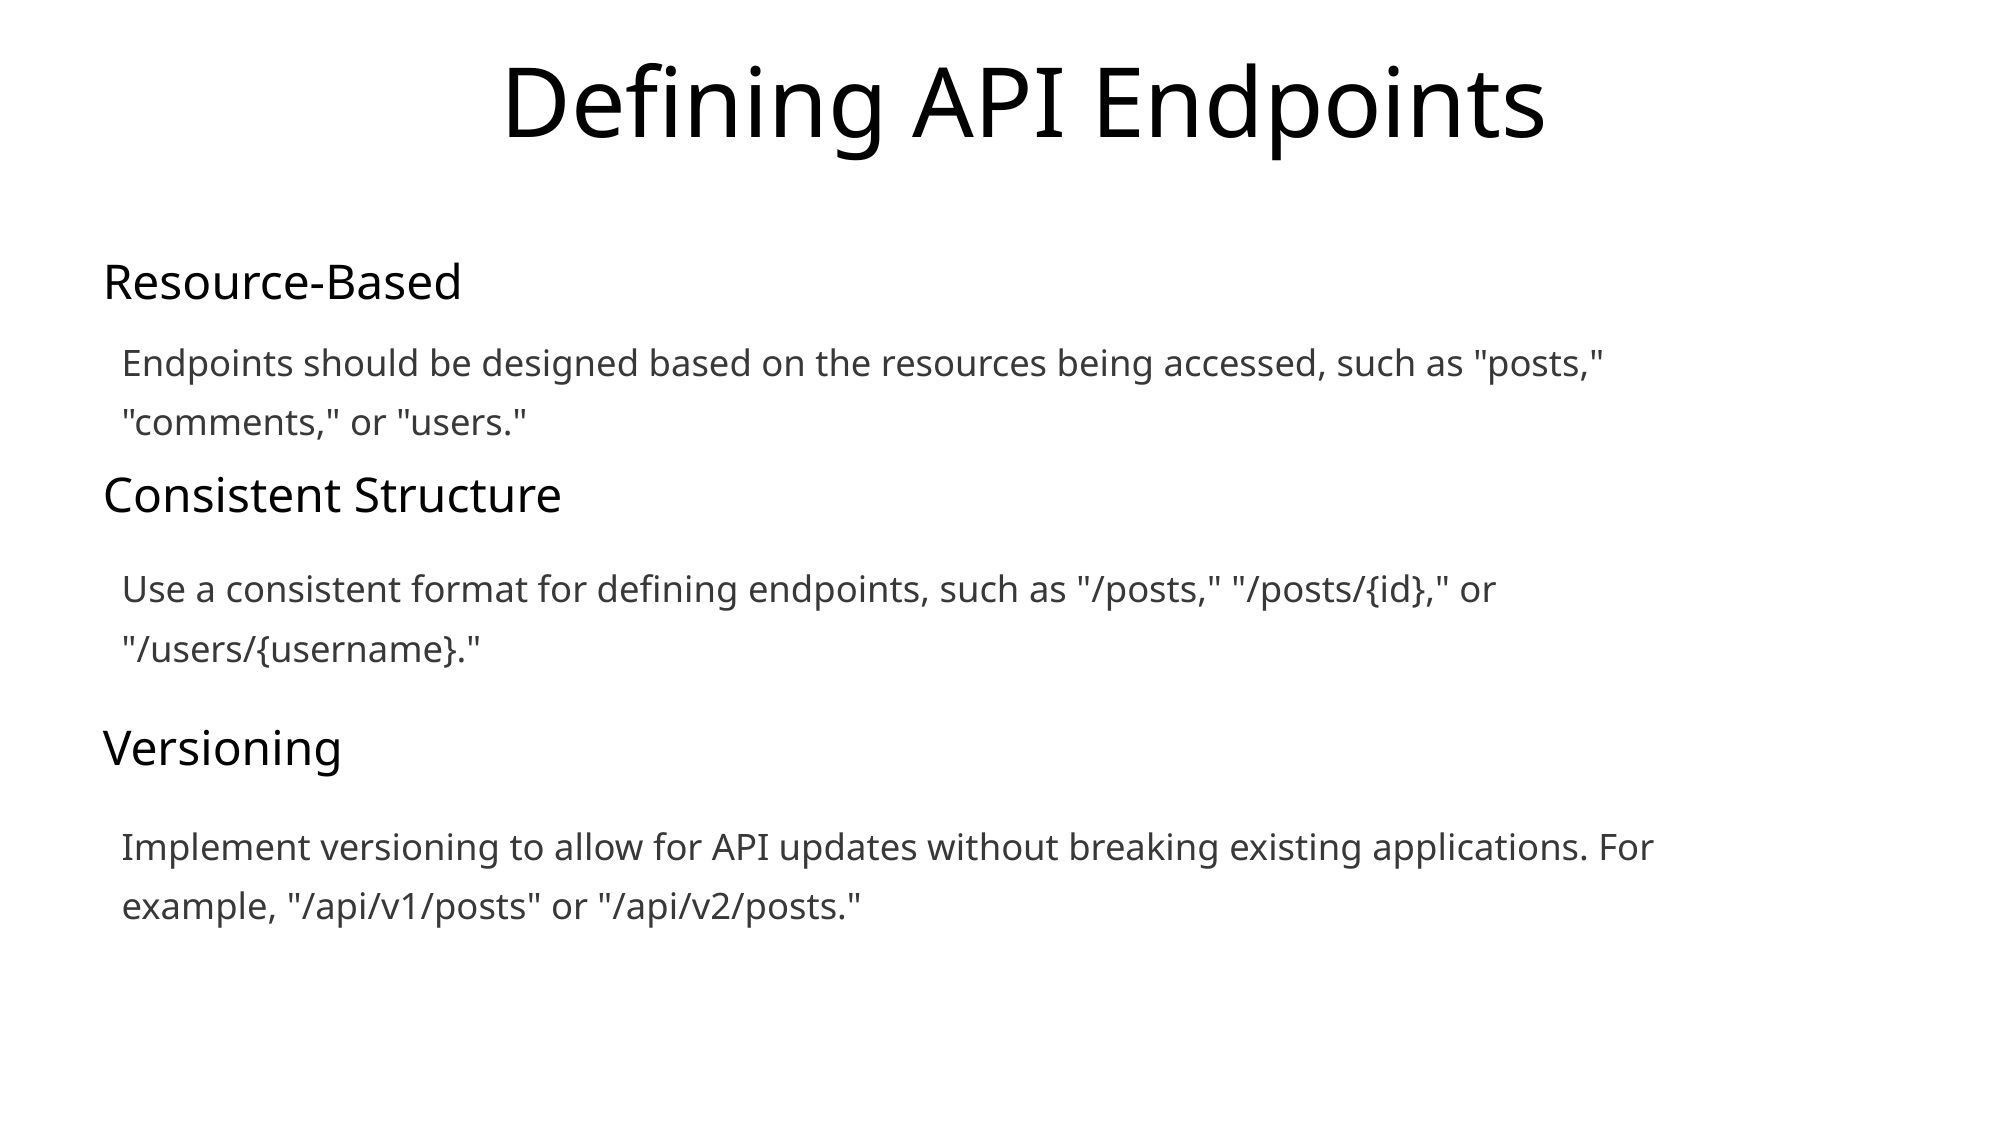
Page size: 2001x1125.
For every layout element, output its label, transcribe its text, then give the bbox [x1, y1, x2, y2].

text_box Defining API Endpoints [500, 35, 1528, 158]
text_box Use a consistent format for defining endpoints, such as "/posts," "/posts/{id}," or "/users/{username}." [121, 550, 1600, 730]
text_box Consistent Structure [102, 461, 592, 523]
text_box Versioning [102, 714, 592, 776]
text_box Implement versioning to allow for API updates without breaking existing applications. For example, "/api/v1/posts" or "/api/v2/posts." [121, 808, 1789, 1047]
text_box Endpoints should be designed based on the resources being accessed, such as "posts," "comments," or "users." [121, 324, 1773, 563]
text_box Resource-Based [102, 248, 592, 310]
